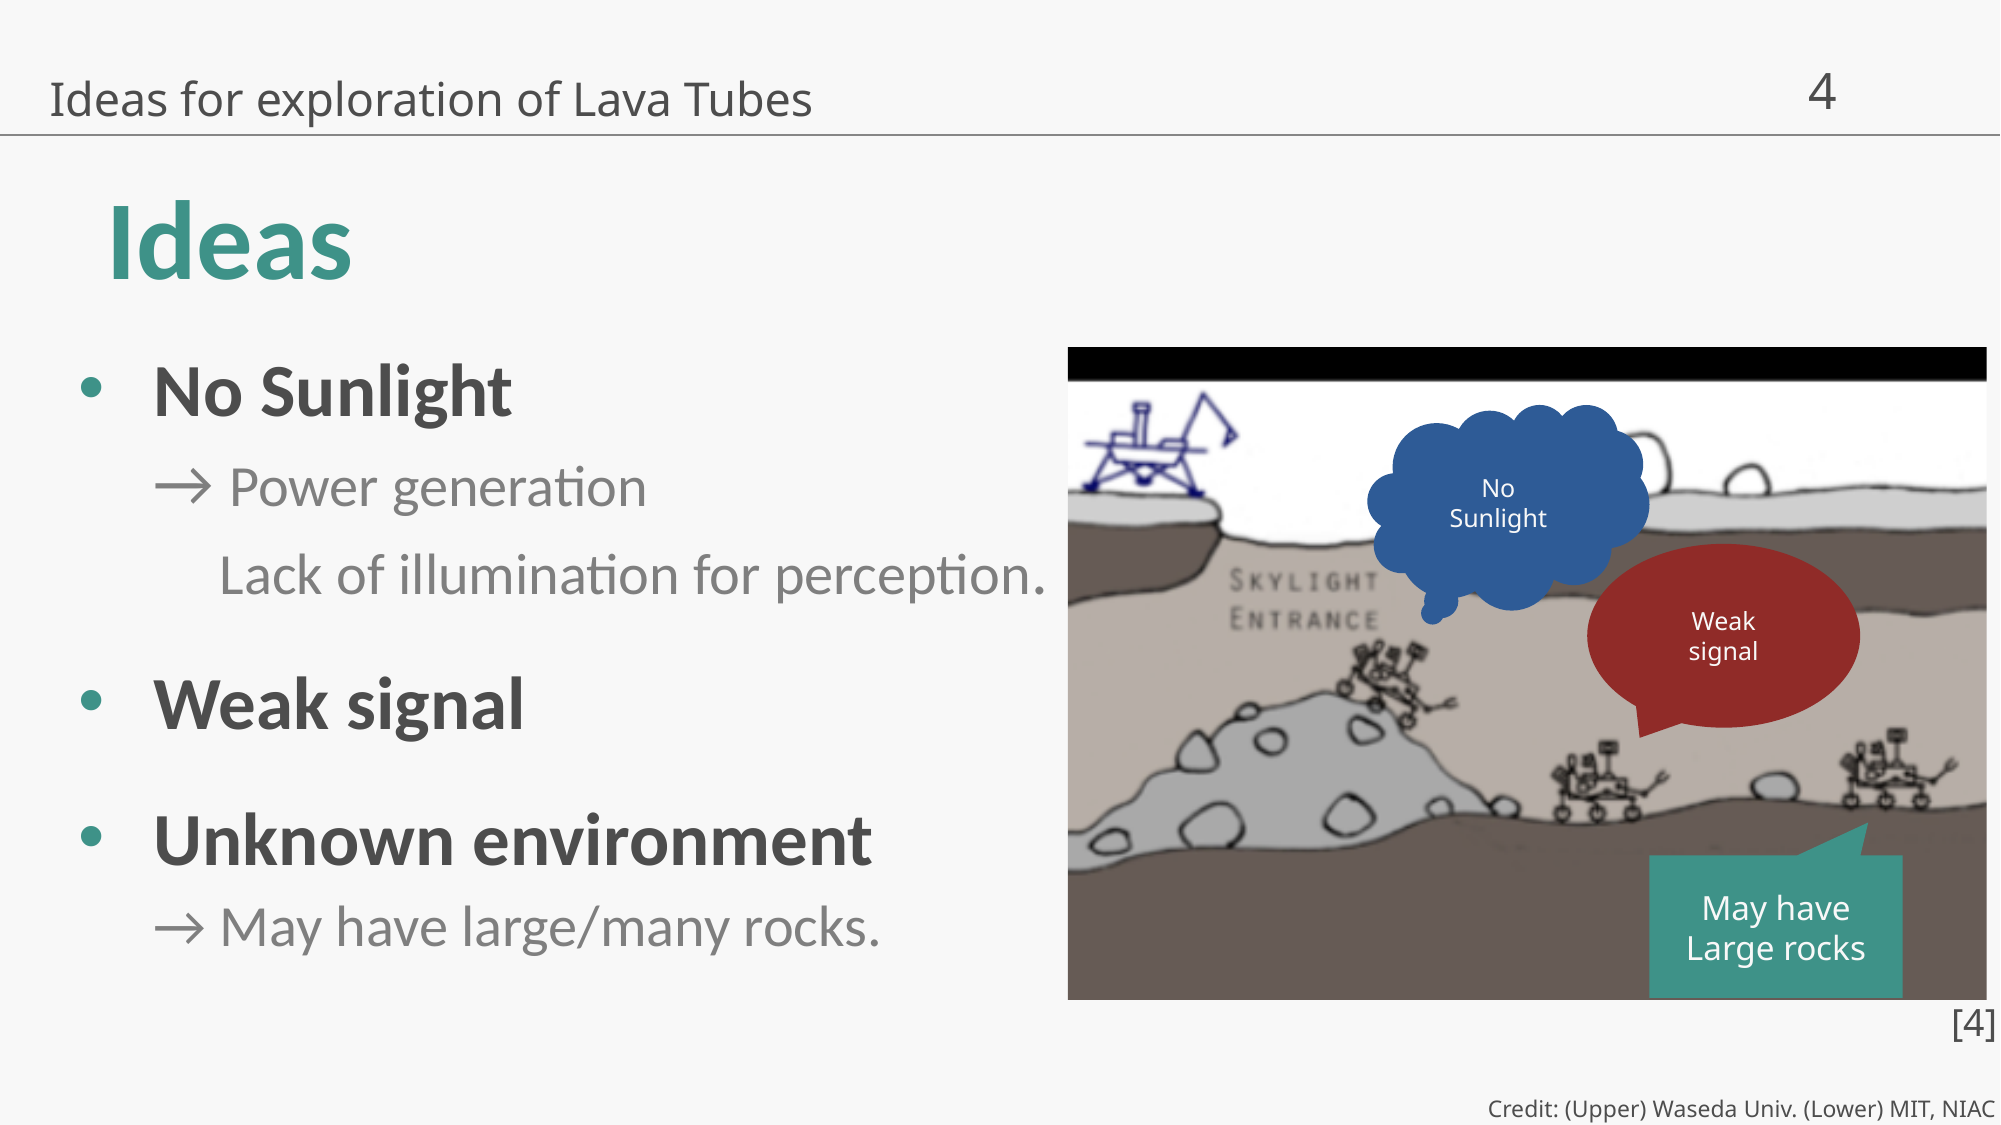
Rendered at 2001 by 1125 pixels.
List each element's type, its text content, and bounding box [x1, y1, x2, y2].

title Ideas [91, 166, 1913, 321]
text_box Credit: (Upper) Waseda Univ. (Lower) MIT, NIAC [1473, 1086, 2000, 1125]
list Ideas for exploration of Lava Tubes [34, 57, 1914, 135]
list No Sunlight → Power generation Lack of illumination for perception. Weak signal Unknown environment → May have large/many rocks. [63, 325, 1885, 1125]
text_box [4] [1936, 991, 2000, 1051]
picture [1067, 347, 1987, 1000]
